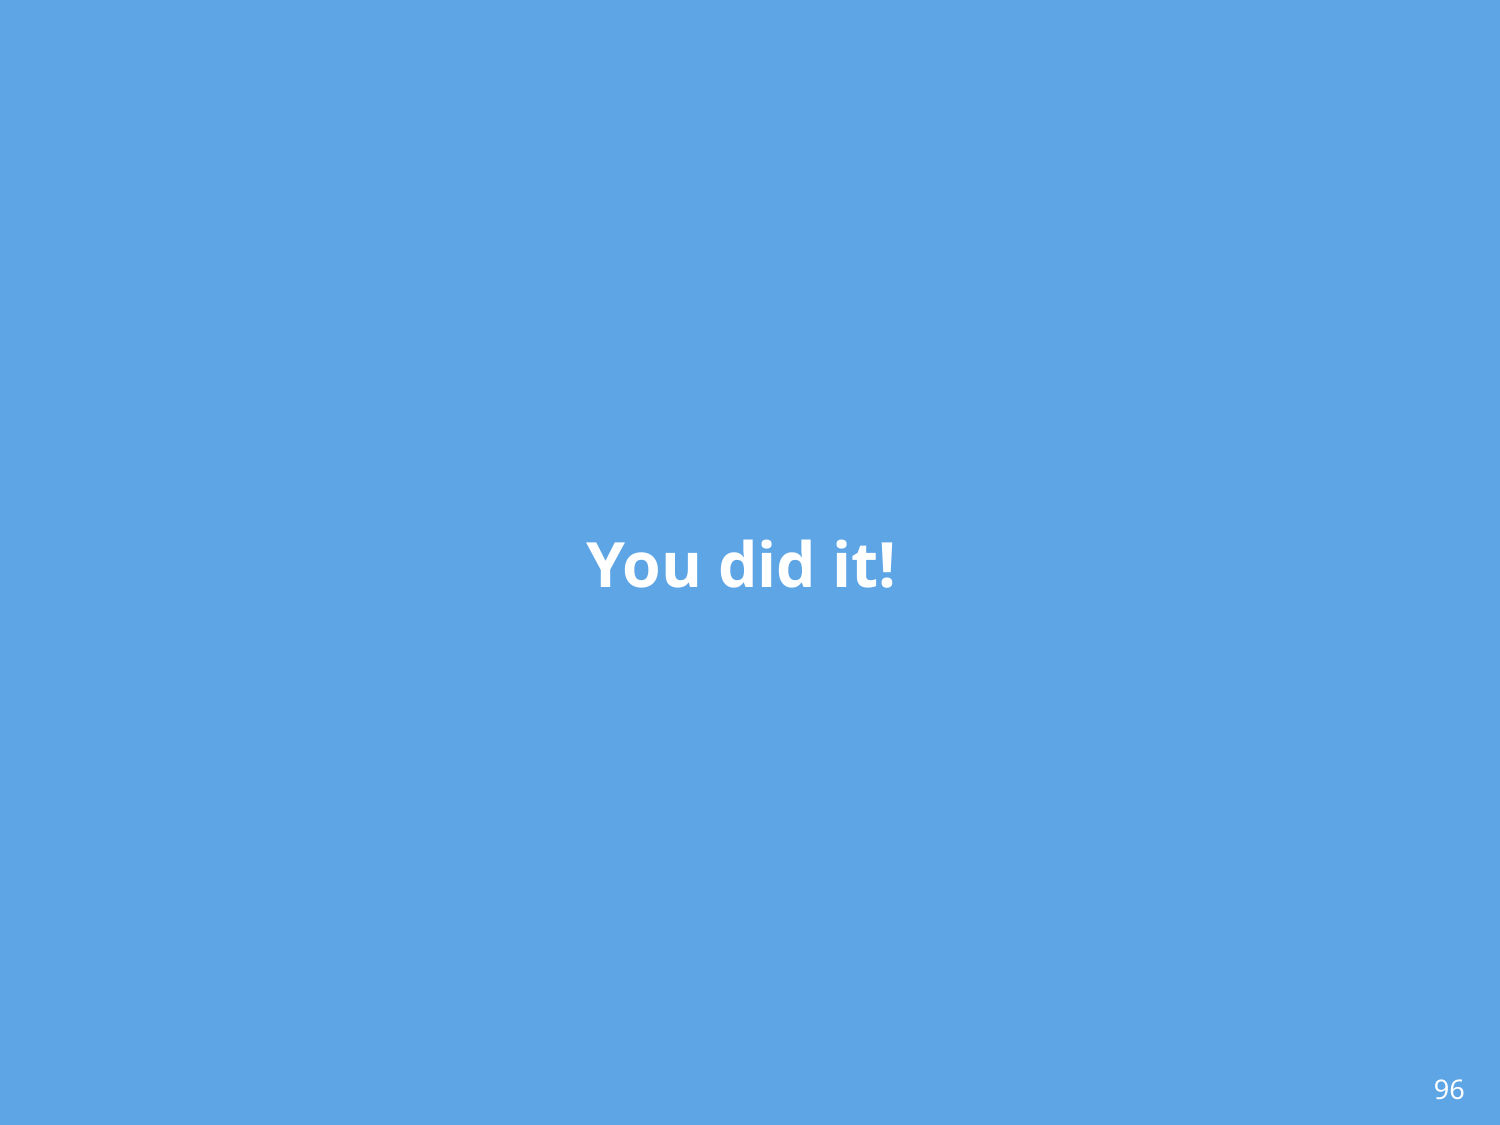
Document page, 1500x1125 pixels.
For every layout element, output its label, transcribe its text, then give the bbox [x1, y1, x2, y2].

title You did it! [98, 128, 1402, 997]
slide_number ‹#› [1389, 1057, 1480, 1125]
